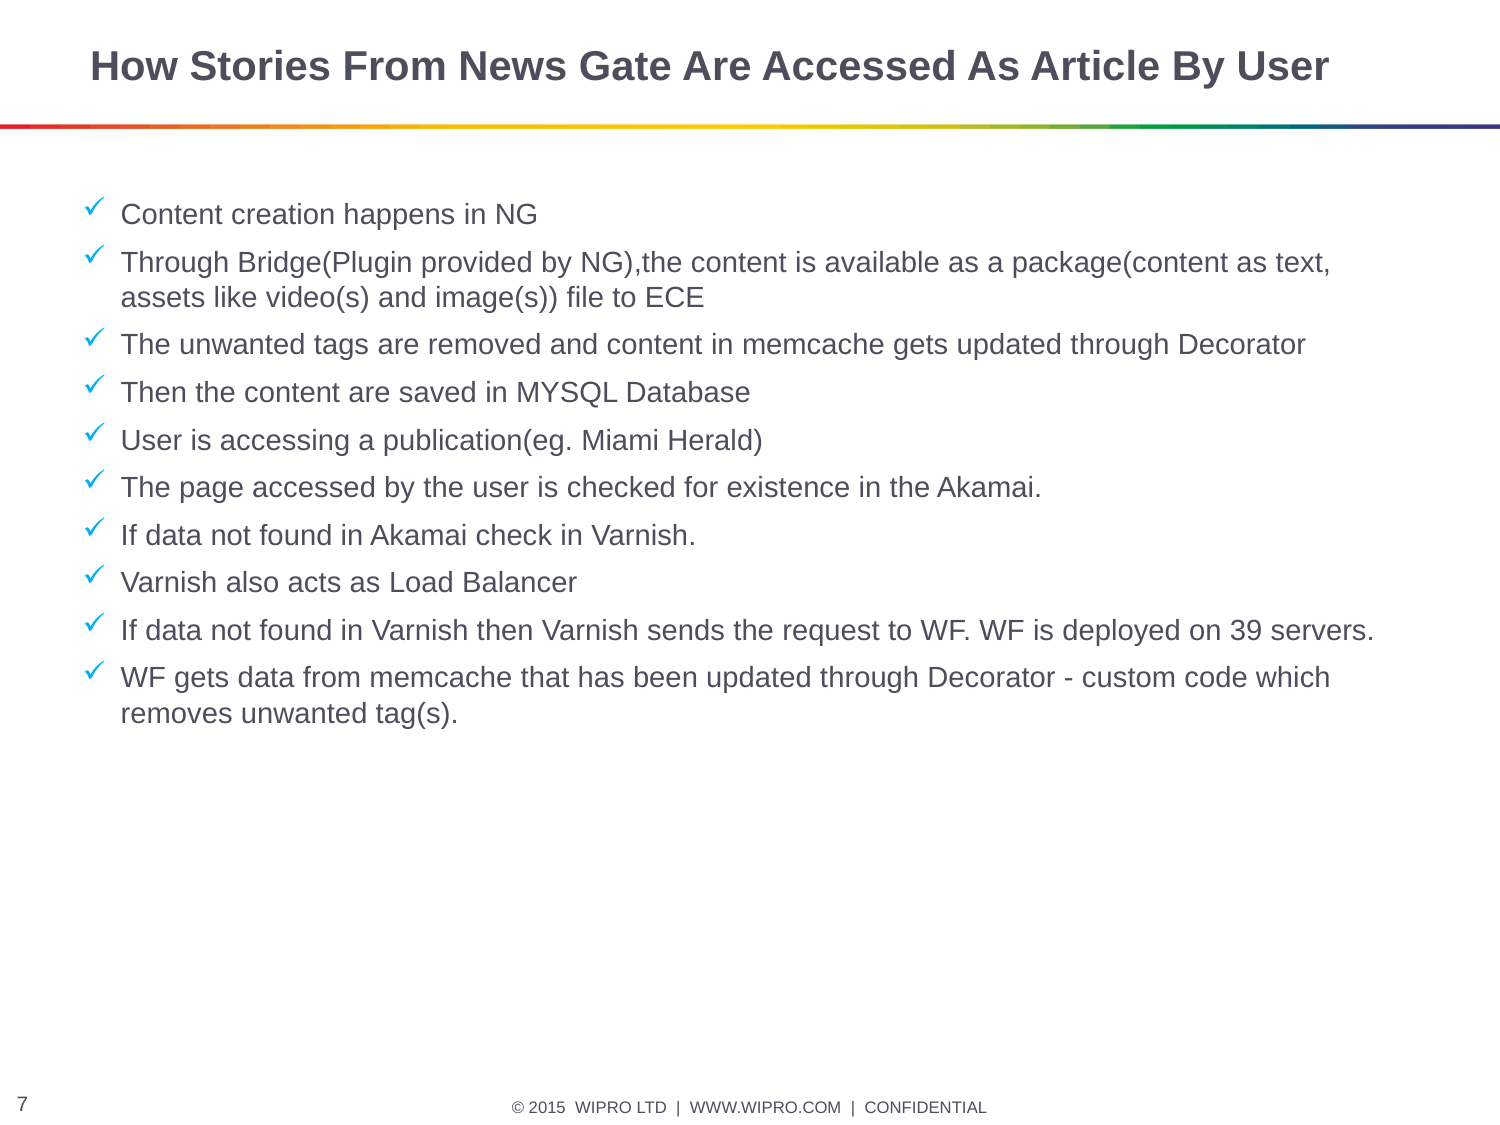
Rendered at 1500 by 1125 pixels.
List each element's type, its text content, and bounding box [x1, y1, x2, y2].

list Content creation happens in NG Through Bridge(Plugin provided by NG),the content is available as a package(content as text, assets like video(s) and image(s)) file to ECE The unwanted tags are removed and content in memcache gets updated through Decorator Then the content are saved in MYSQL Database User is accessing a publication(eg. Miami Herald) The page accessed by the user is checked for existence in the Akamai. If data not found in Akamai check in Varnish. Varnish also acts as Load Balancer If data not found in Varnish then Varnish sends the request to WF. WF is deployed on 39 servers. WF gets data from memcache that has been updated through Decorator - custom code which removes unwanted tag(s). [75, 187, 1425, 1033]
title How Stories From News Gate Are Accessed As Article By User [74, 30, 1426, 97]
